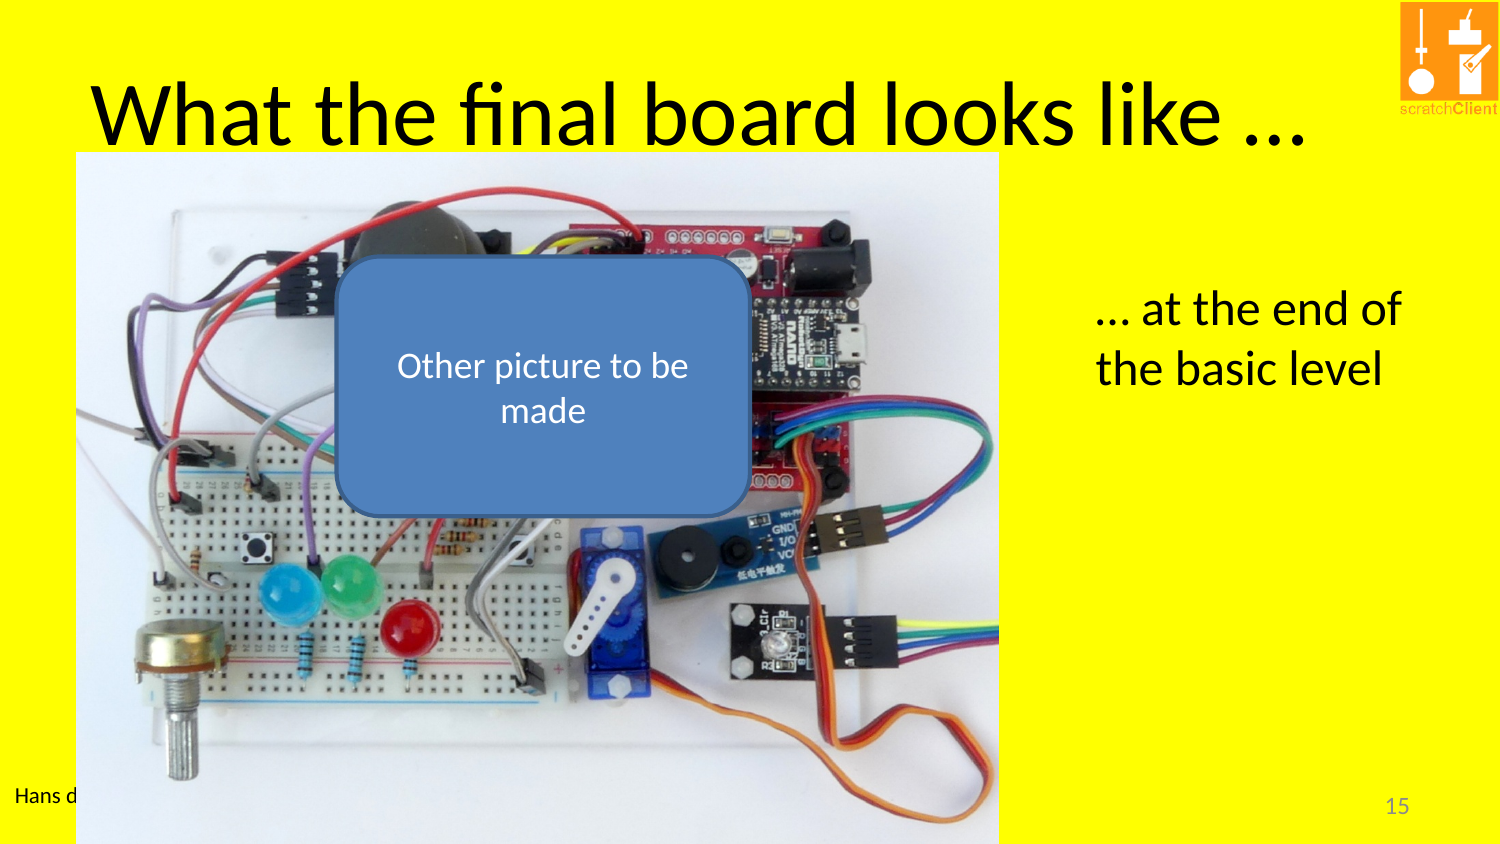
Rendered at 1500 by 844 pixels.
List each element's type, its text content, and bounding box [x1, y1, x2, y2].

text_box … at the end of the basic level [1080, 268, 1447, 403]
slide_number 15 [1340, 782, 1425, 827]
title What the final board looks like … [75, 20, 1425, 198]
picture [76, 152, 999, 844]
picture [1398, 2, 1499, 118]
